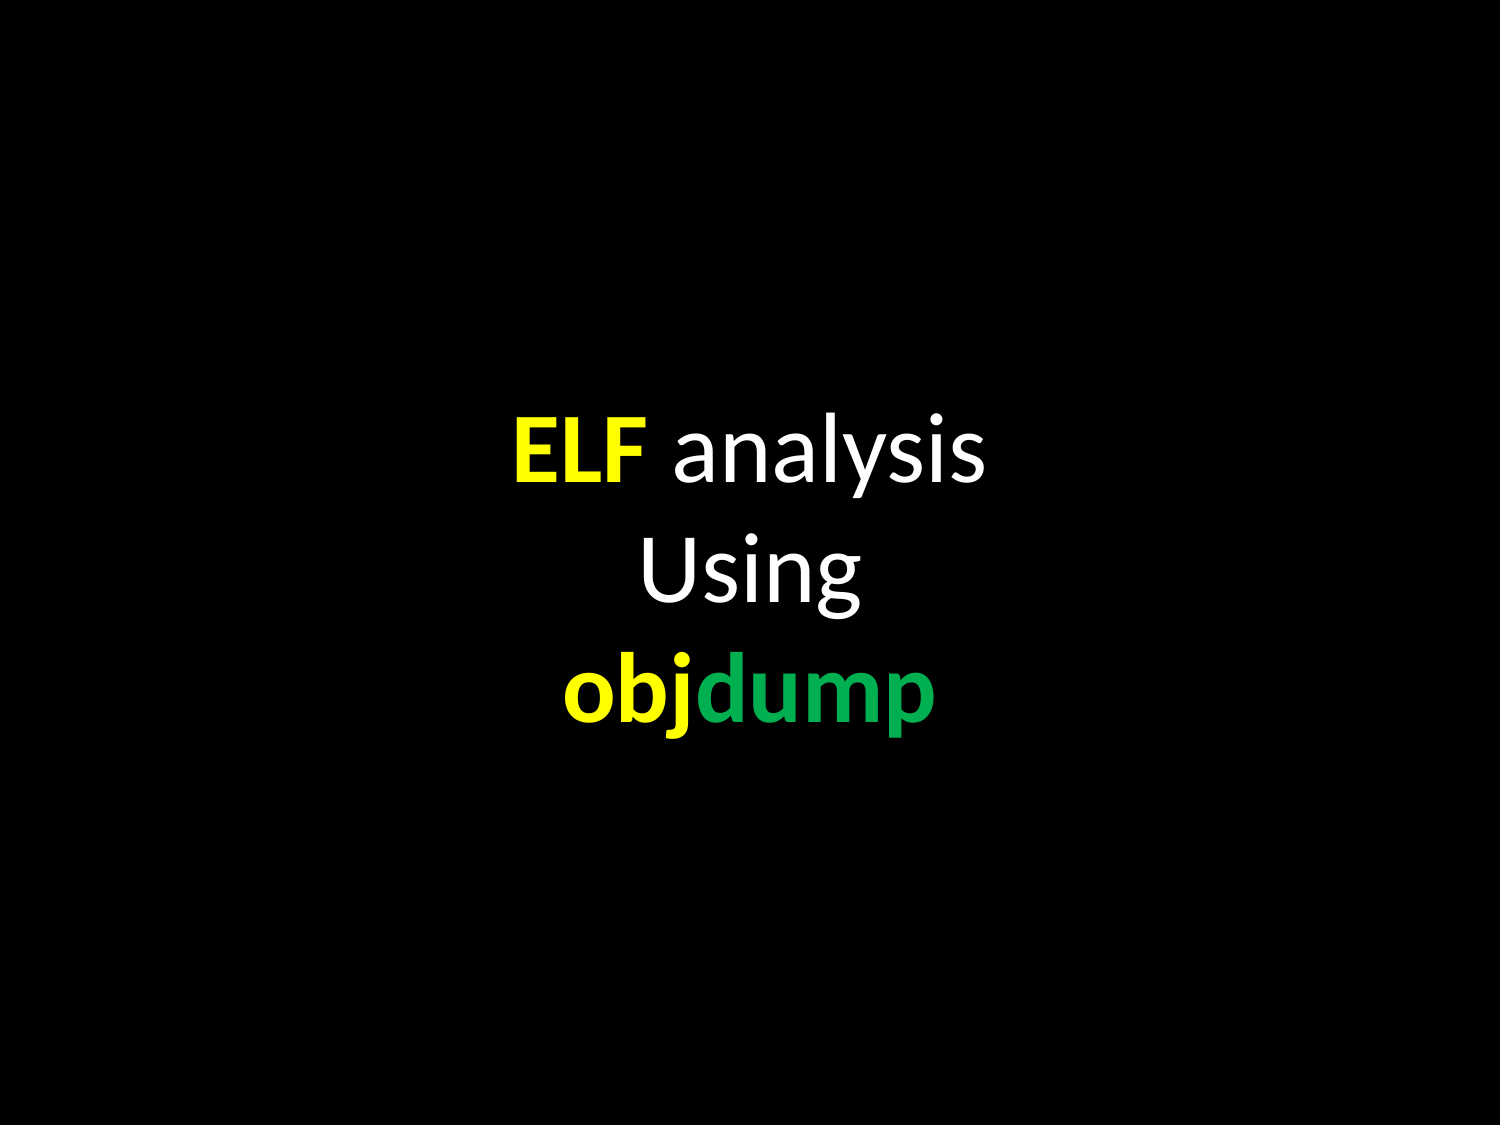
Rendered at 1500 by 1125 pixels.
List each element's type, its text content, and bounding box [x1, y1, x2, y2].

text_box ELF analysis Using objdump [0, 0, 1500, 1125]
